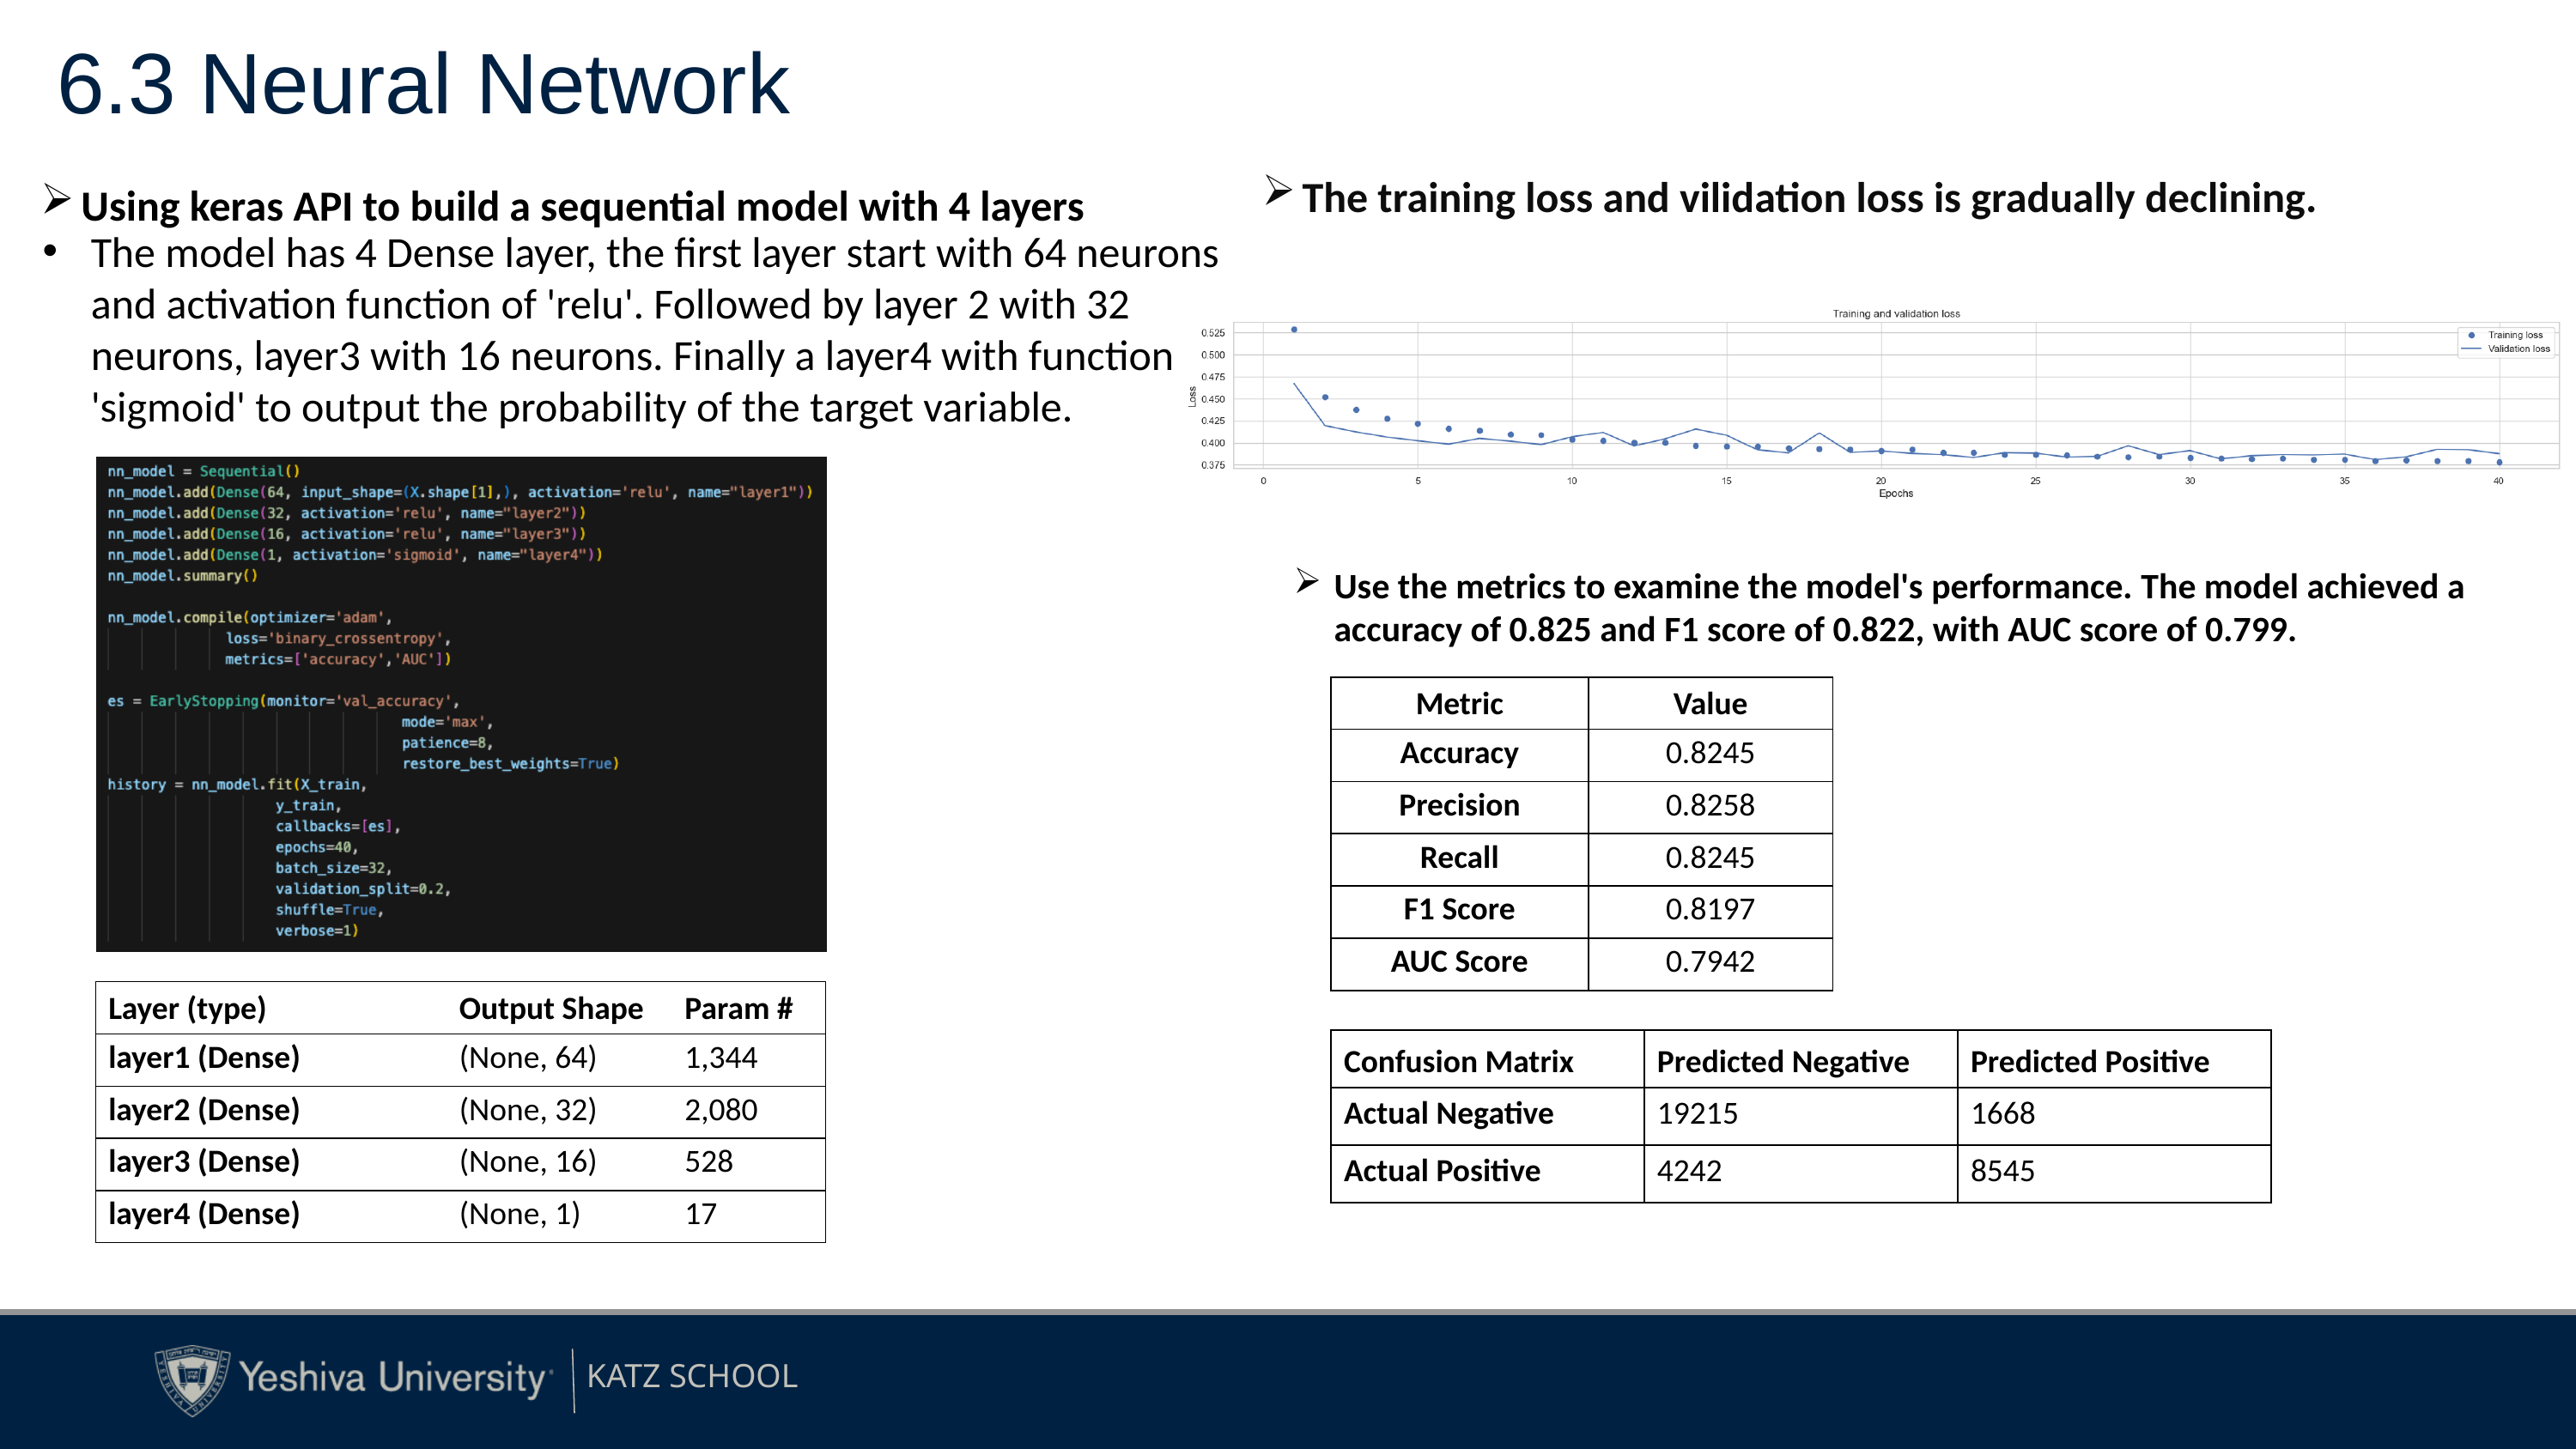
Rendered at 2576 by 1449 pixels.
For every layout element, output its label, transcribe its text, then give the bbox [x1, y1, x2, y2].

table_cell Recall [1332, 834, 1588, 885]
table_cell Accuracy [1332, 730, 1588, 781]
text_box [0, 1325, 2576, 1449]
table_header Predicted Negative [1645, 1031, 1957, 1087]
table_cell (None, 64) [447, 1034, 672, 1086]
table_cell 2,080 [672, 1087, 825, 1137]
table_cell Actual Negative [1332, 1088, 1643, 1144]
table_cell (None, 1) [447, 1191, 672, 1242]
table_cell layer1 (Dense) [96, 1034, 447, 1086]
table_cell (None, 16) [447, 1139, 672, 1190]
text_box 6.3 Neural Network [57, 37, 2427, 161]
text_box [0, 1309, 2576, 1316]
table_header Value [1589, 678, 1832, 729]
table_cell Precision [1332, 782, 1588, 833]
table_header Layer (type) [96, 982, 447, 1034]
table_header Output Shape [447, 982, 672, 1034]
table_header Metric [1332, 678, 1588, 729]
table_cell layer3 (Dense) [96, 1139, 447, 1190]
table_cell 1668 [1959, 1088, 2270, 1144]
table_cell 0.8245 [1589, 730, 1832, 781]
table_cell 1,344 [672, 1034, 825, 1086]
table_cell (None, 32) [447, 1087, 672, 1137]
table_cell 0.8245 [1589, 834, 1832, 885]
table_cell AUC Score [1332, 939, 1588, 990]
picture [1182, 303, 2565, 505]
table_cell Actual Positive [1332, 1146, 1643, 1202]
table_cell 17 [672, 1191, 825, 1242]
table_cell layer4 (Dense) [96, 1191, 447, 1242]
table_header Confusion Matrix [1332, 1031, 1643, 1087]
table_header Predicted Positive [1959, 1031, 2270, 1087]
table_cell 8545 [1959, 1146, 2270, 1202]
table_cell 528 [672, 1139, 825, 1190]
table_cell 0.8258 [1589, 782, 1832, 833]
table_cell 0.7942 [1589, 939, 1832, 990]
table_cell 4242 [1645, 1146, 1957, 1202]
table_cell layer2 (Dense) [96, 1087, 447, 1137]
table_header Param # [672, 982, 825, 1034]
text_box Use the metrics to examine the model's performance. The model achieved a accuracy of 0.825 and F1 score of 0.822, with AUC score of 0.799. [1280, 556, 2544, 699]
table_cell F1 Score [1332, 887, 1588, 937]
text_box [27, 163, 2576, 391]
picture [96, 456, 827, 952]
table_cell 19215 [1645, 1088, 1957, 1144]
table_cell 0.8197 [1589, 887, 1832, 937]
